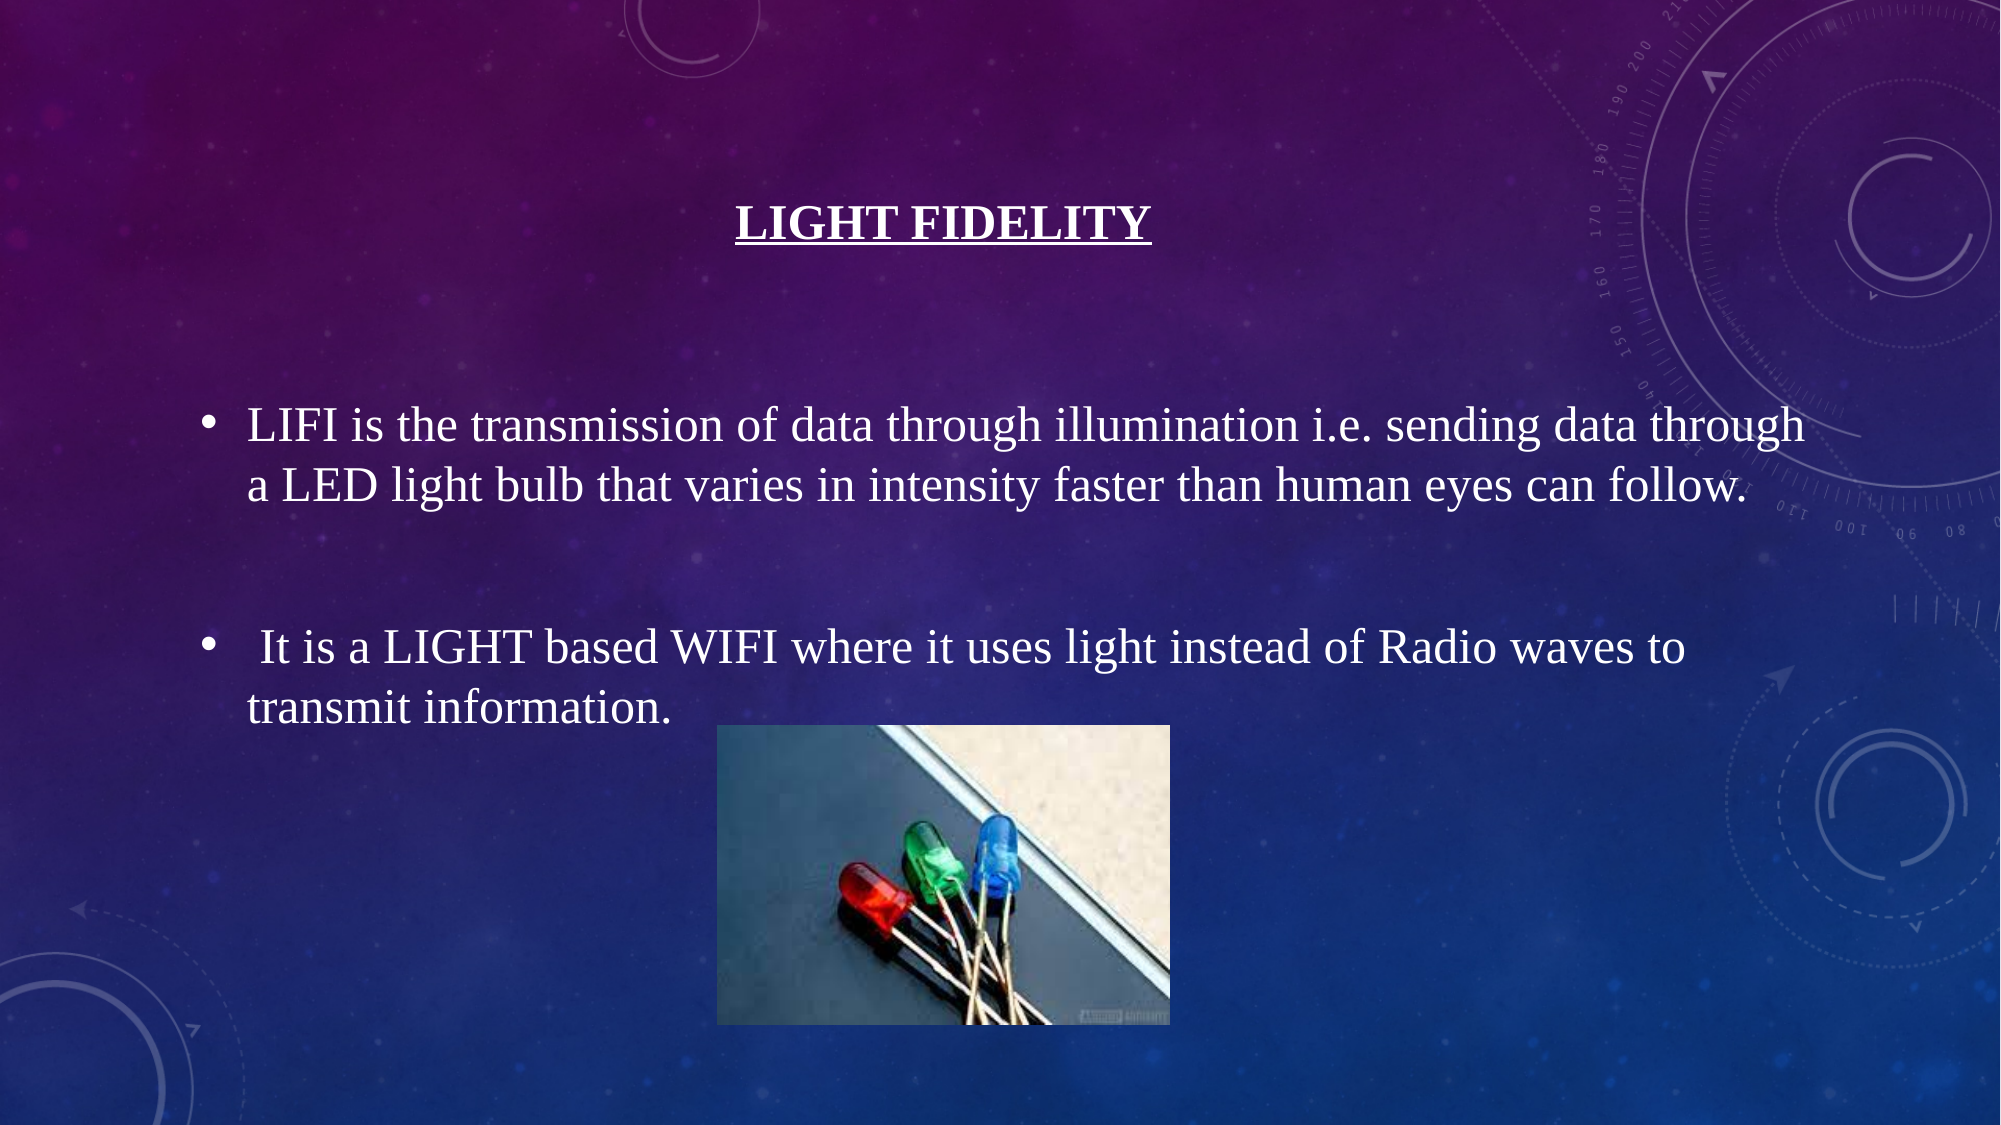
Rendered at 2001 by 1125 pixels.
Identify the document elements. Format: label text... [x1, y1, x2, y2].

title Light fidelity [112, 99, 1775, 339]
picture [0, 0, 2001, 1125]
list LIFI is the transmission of data through illumination i.e. sending data through a LED light bulb that varies in intensity faster than human eyes can follow. It is a LIGHT based WIFI where it uses light instead of Radio waves to transmit information. [184, 262, 1847, 862]
